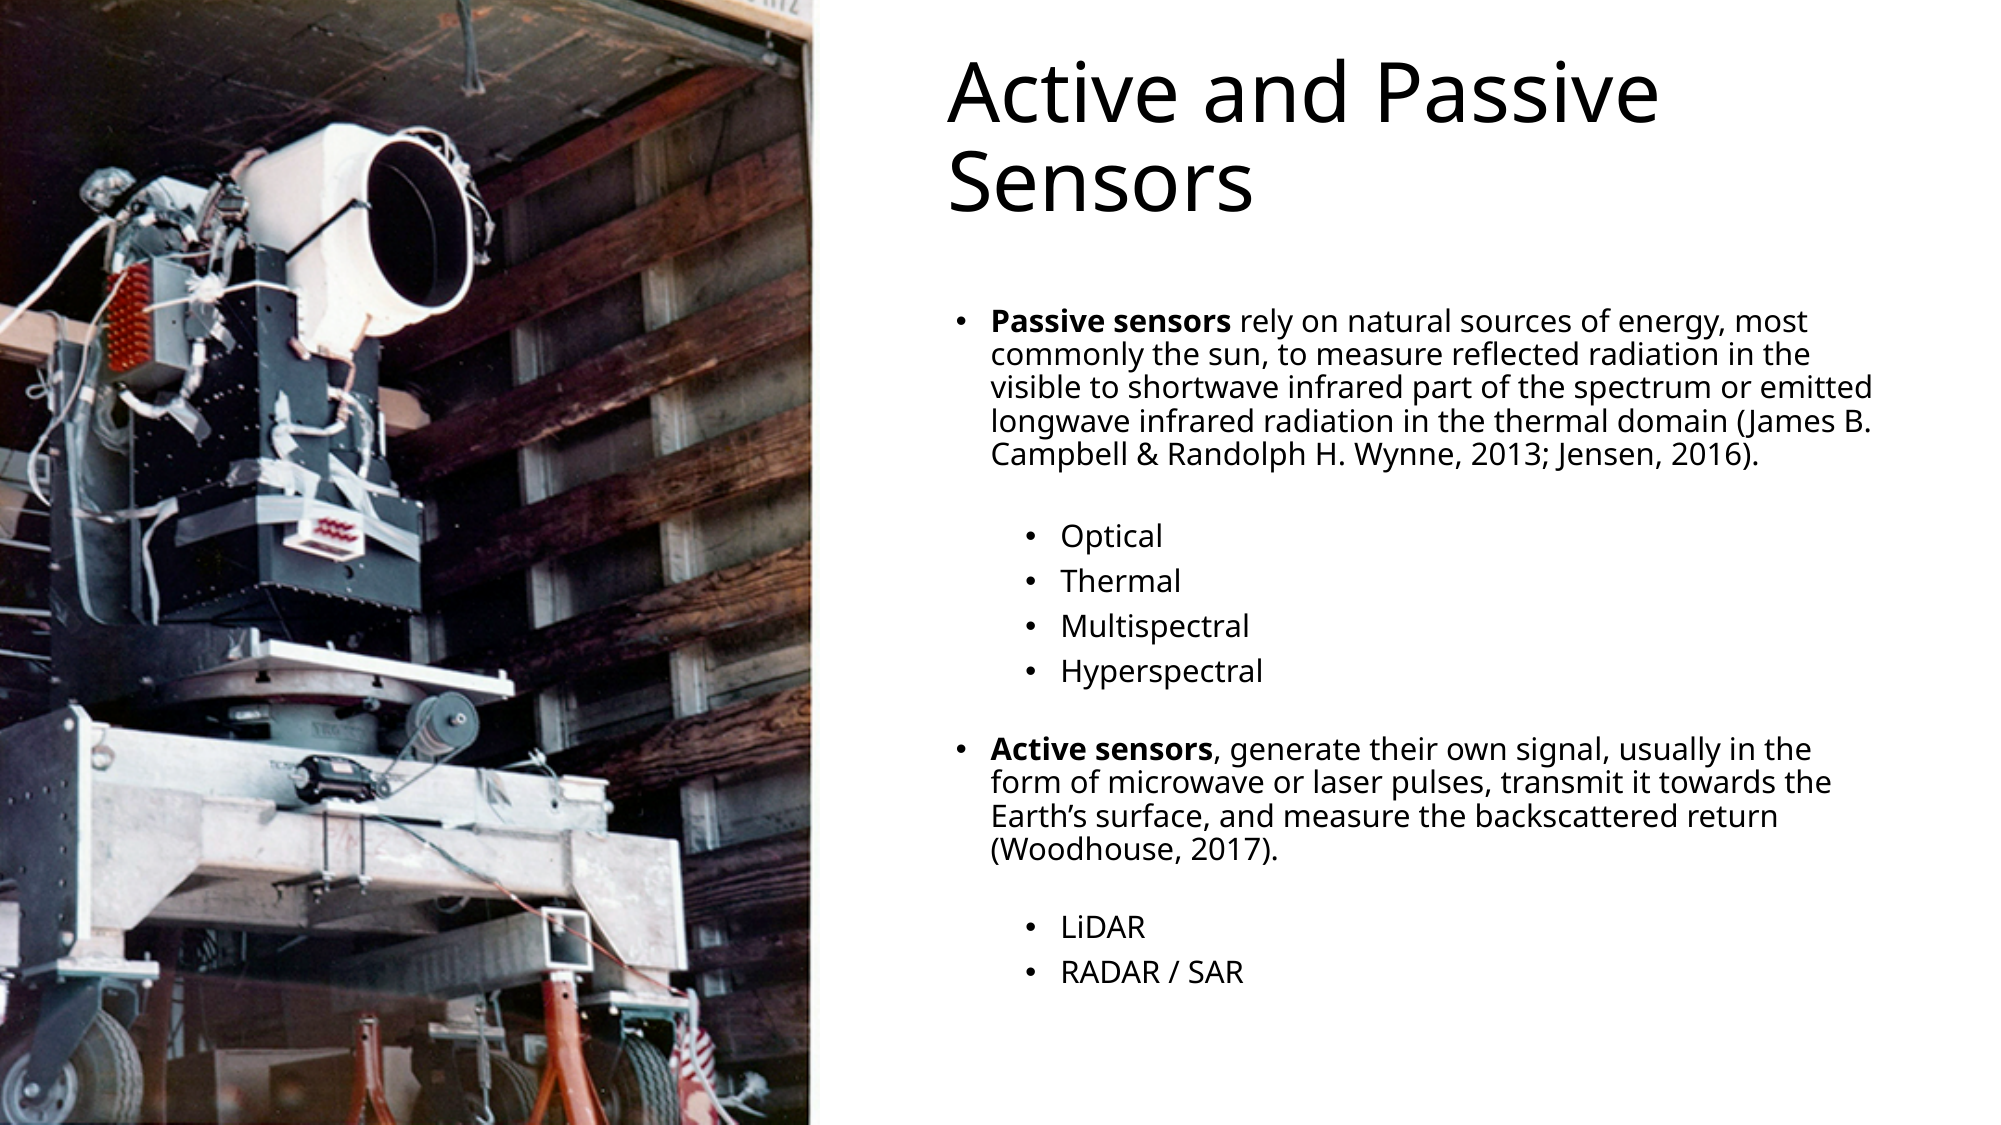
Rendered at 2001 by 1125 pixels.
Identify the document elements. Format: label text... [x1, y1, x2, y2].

text_box Passive sensors rely on natural sources of energy, most commonly the sun, to measure reflected radiation in the visible to shortwave infrared part of the spectrum or emitted longwave infrared radiation in the thermal domain (James B. Campbell & Randolph H. Wynne, 2013; Jensen, 2016). Optical Thermal Multispectral Hyperspectral Active sensors, generate their own signal, usually in the form of microwave or laser pulses, transmit it towards the Earth’s surface, and measure the backscattered return (Woodhouse, 2017). LiDAR RADAR / SAR [932, 280, 1889, 1016]
picture [0, 0, 821, 1125]
title Active and Passive Sensors [932, 0, 1889, 280]
